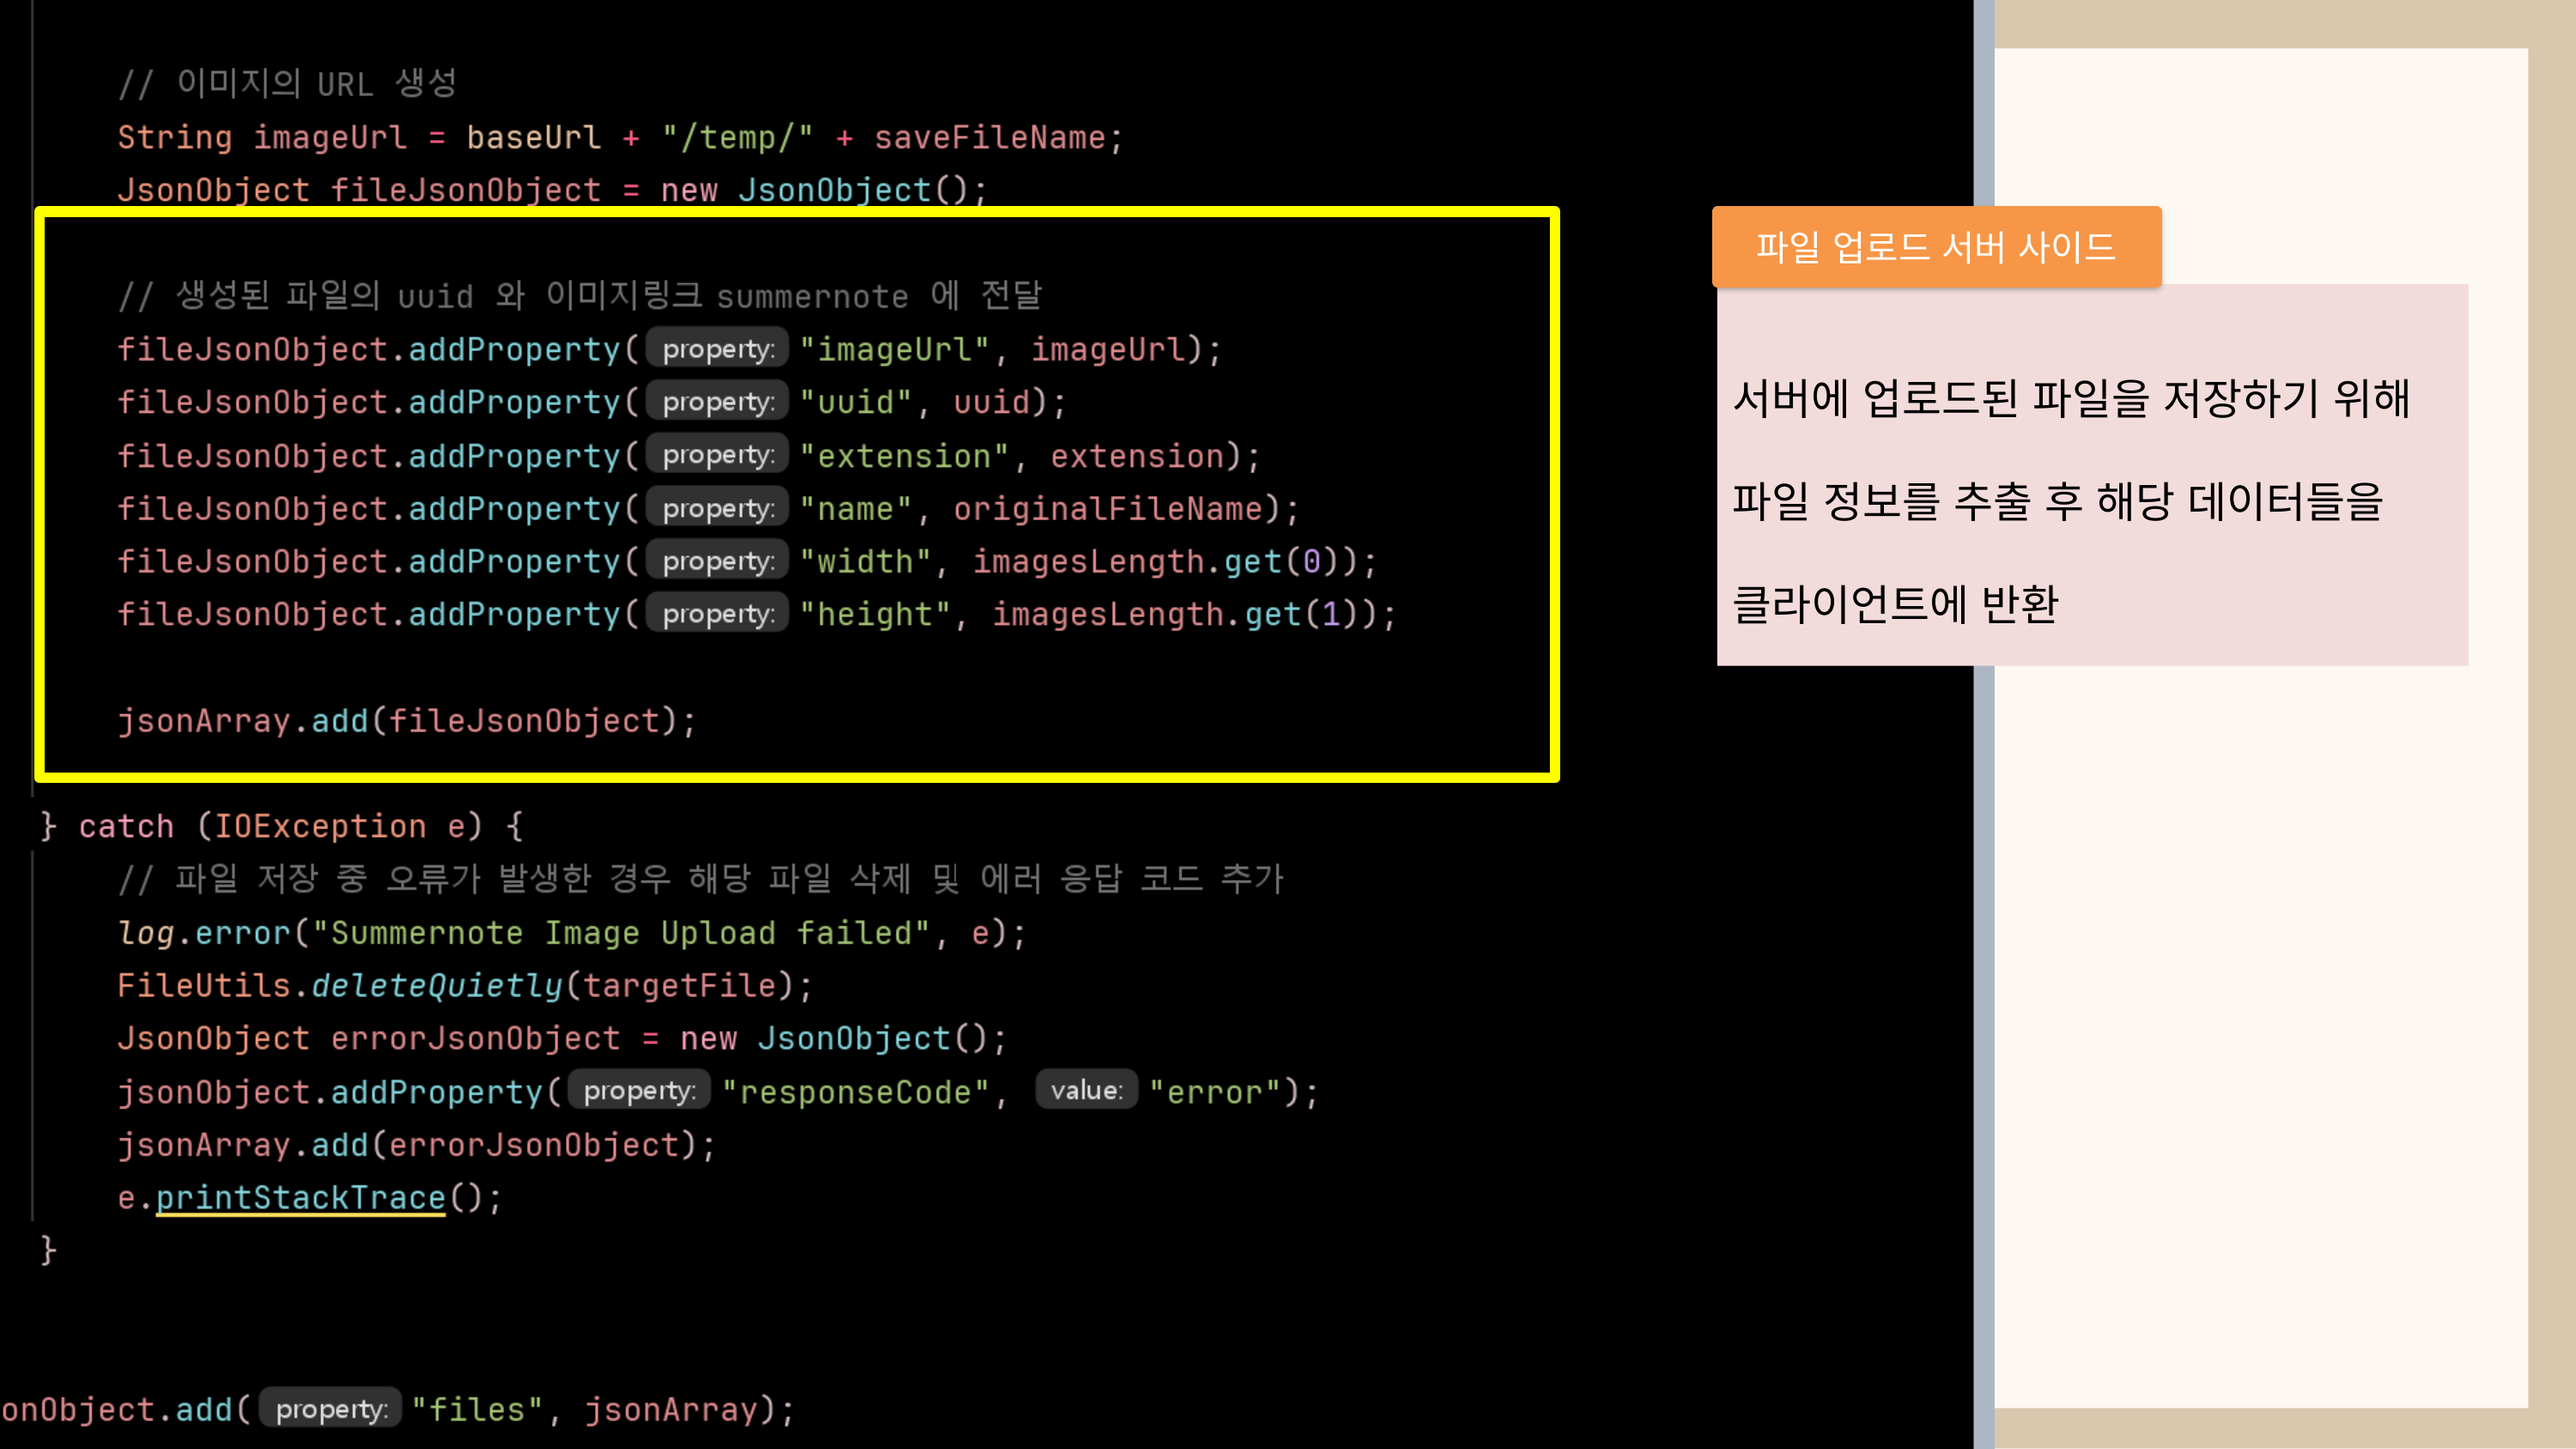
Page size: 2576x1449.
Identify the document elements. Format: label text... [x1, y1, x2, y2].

picture [0, 0, 1995, 1449]
text_box 서버에 업로드된 파일을 저장하기 위해 파일 정보를 추출 후 해당 데이터들을 클라이언트에 반환 [2002, 284, 2469, 666]
text_box 파일 업로드 서버 사이드 [2002, 209, 2160, 284]
